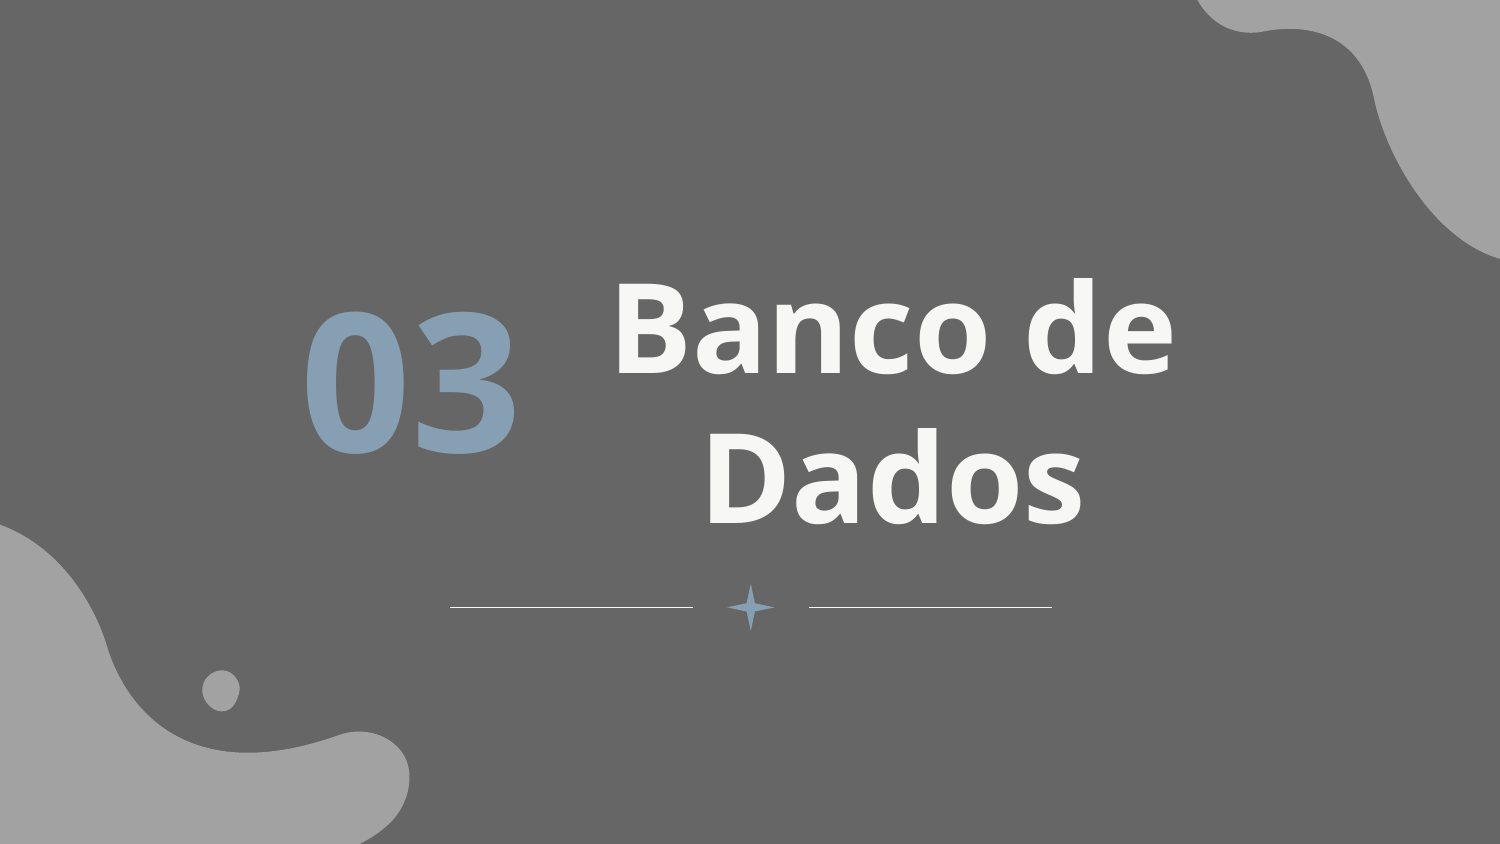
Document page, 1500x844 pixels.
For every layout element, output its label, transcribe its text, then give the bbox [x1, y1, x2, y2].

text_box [449, 583, 1052, 632]
title Banco de Dados [571, 335, 1215, 462]
title 03 [285, 288, 553, 462]
